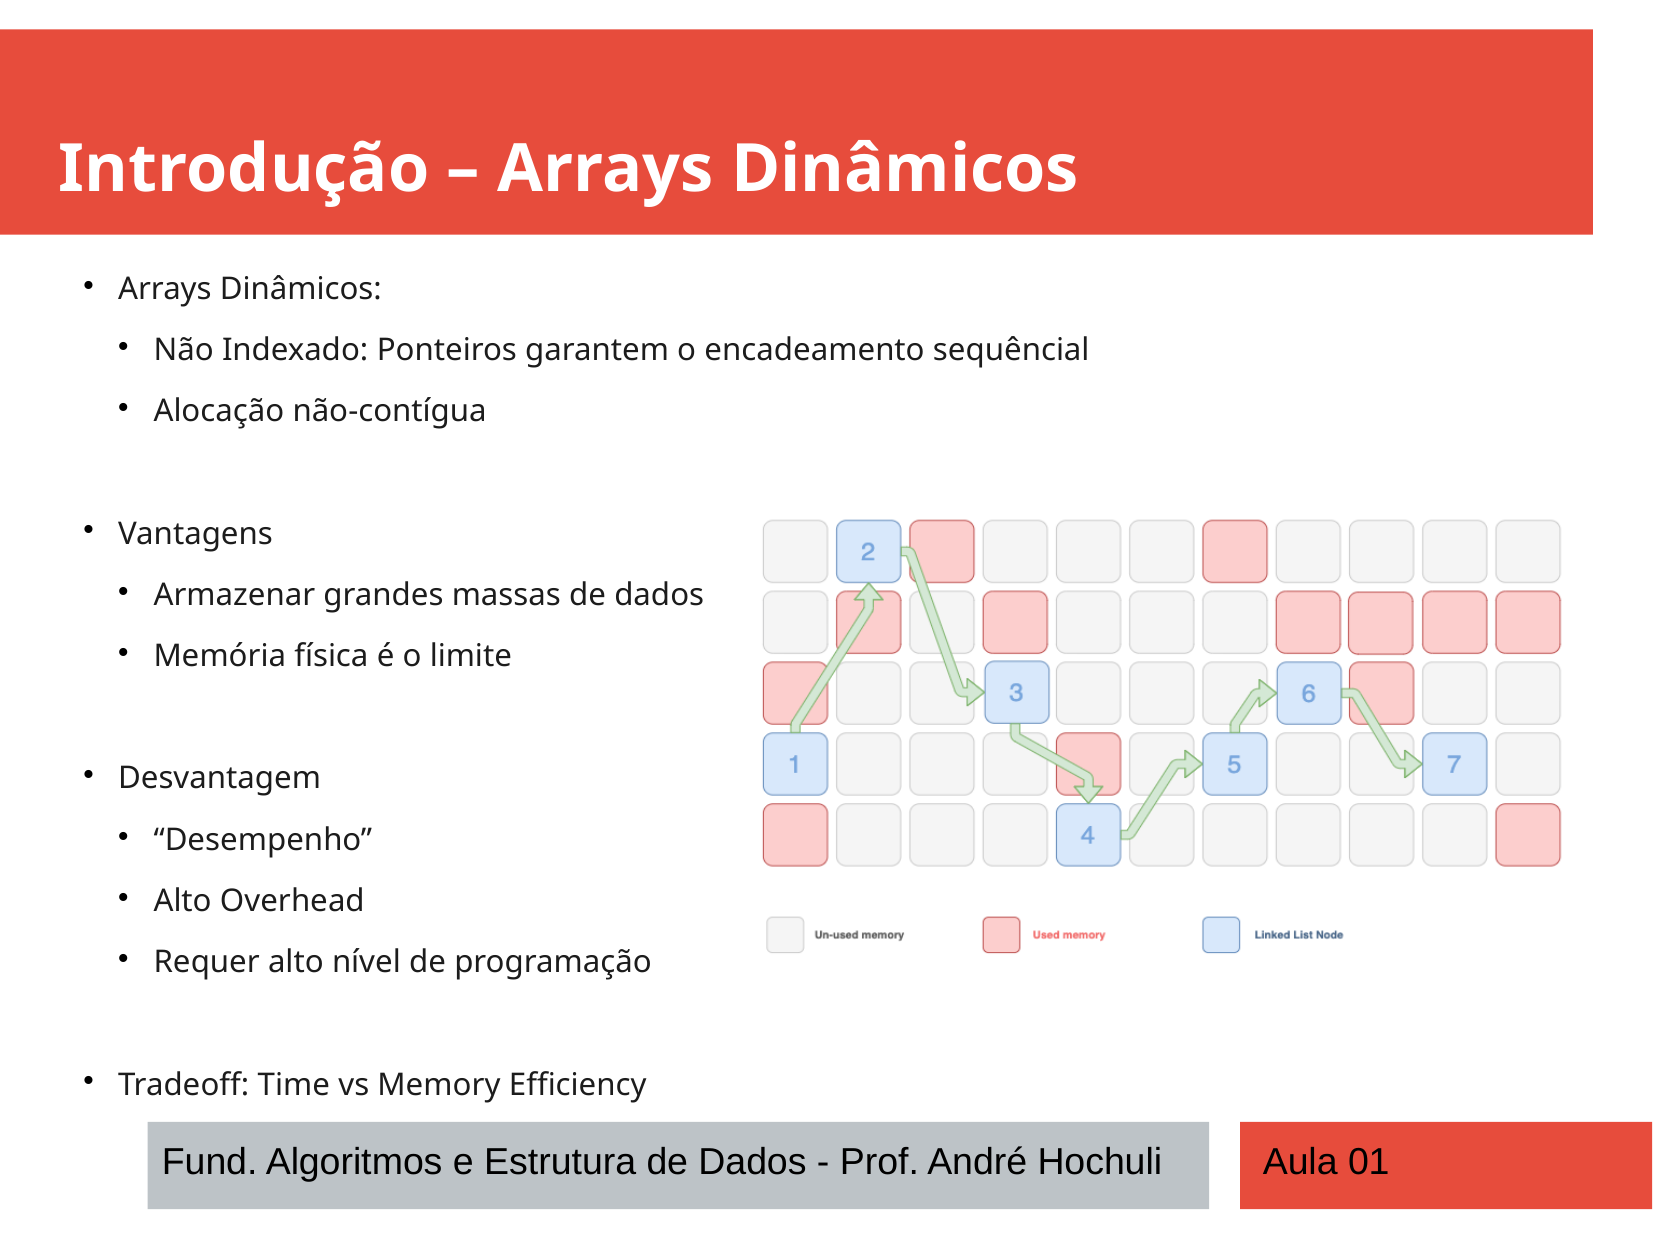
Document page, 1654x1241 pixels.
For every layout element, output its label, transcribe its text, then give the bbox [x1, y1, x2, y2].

text_box Fund. Algoritmos e Estrutura de Dados - Prof. André Hochuli [147, 1129, 1204, 1188]
text_box Arrays Dinâmicos: Não Indexado: Ponteiros garantem o encadeamento sequêncial Alocação não-contígua Vantagens Armazenar grandes massas de dados Memória física é o limite Desvantagem “Desempenho” Alto Overhead Requer alto nível de programação Tradeoff: Time vs Memory Efficiency [47, 268, 1552, 1039]
text_box Introdução – Arrays Dinâmicos [59, 59, 1593, 206]
picture [749, 503, 1599, 975]
text_box Aula 01 [1248, 1129, 1622, 1188]
